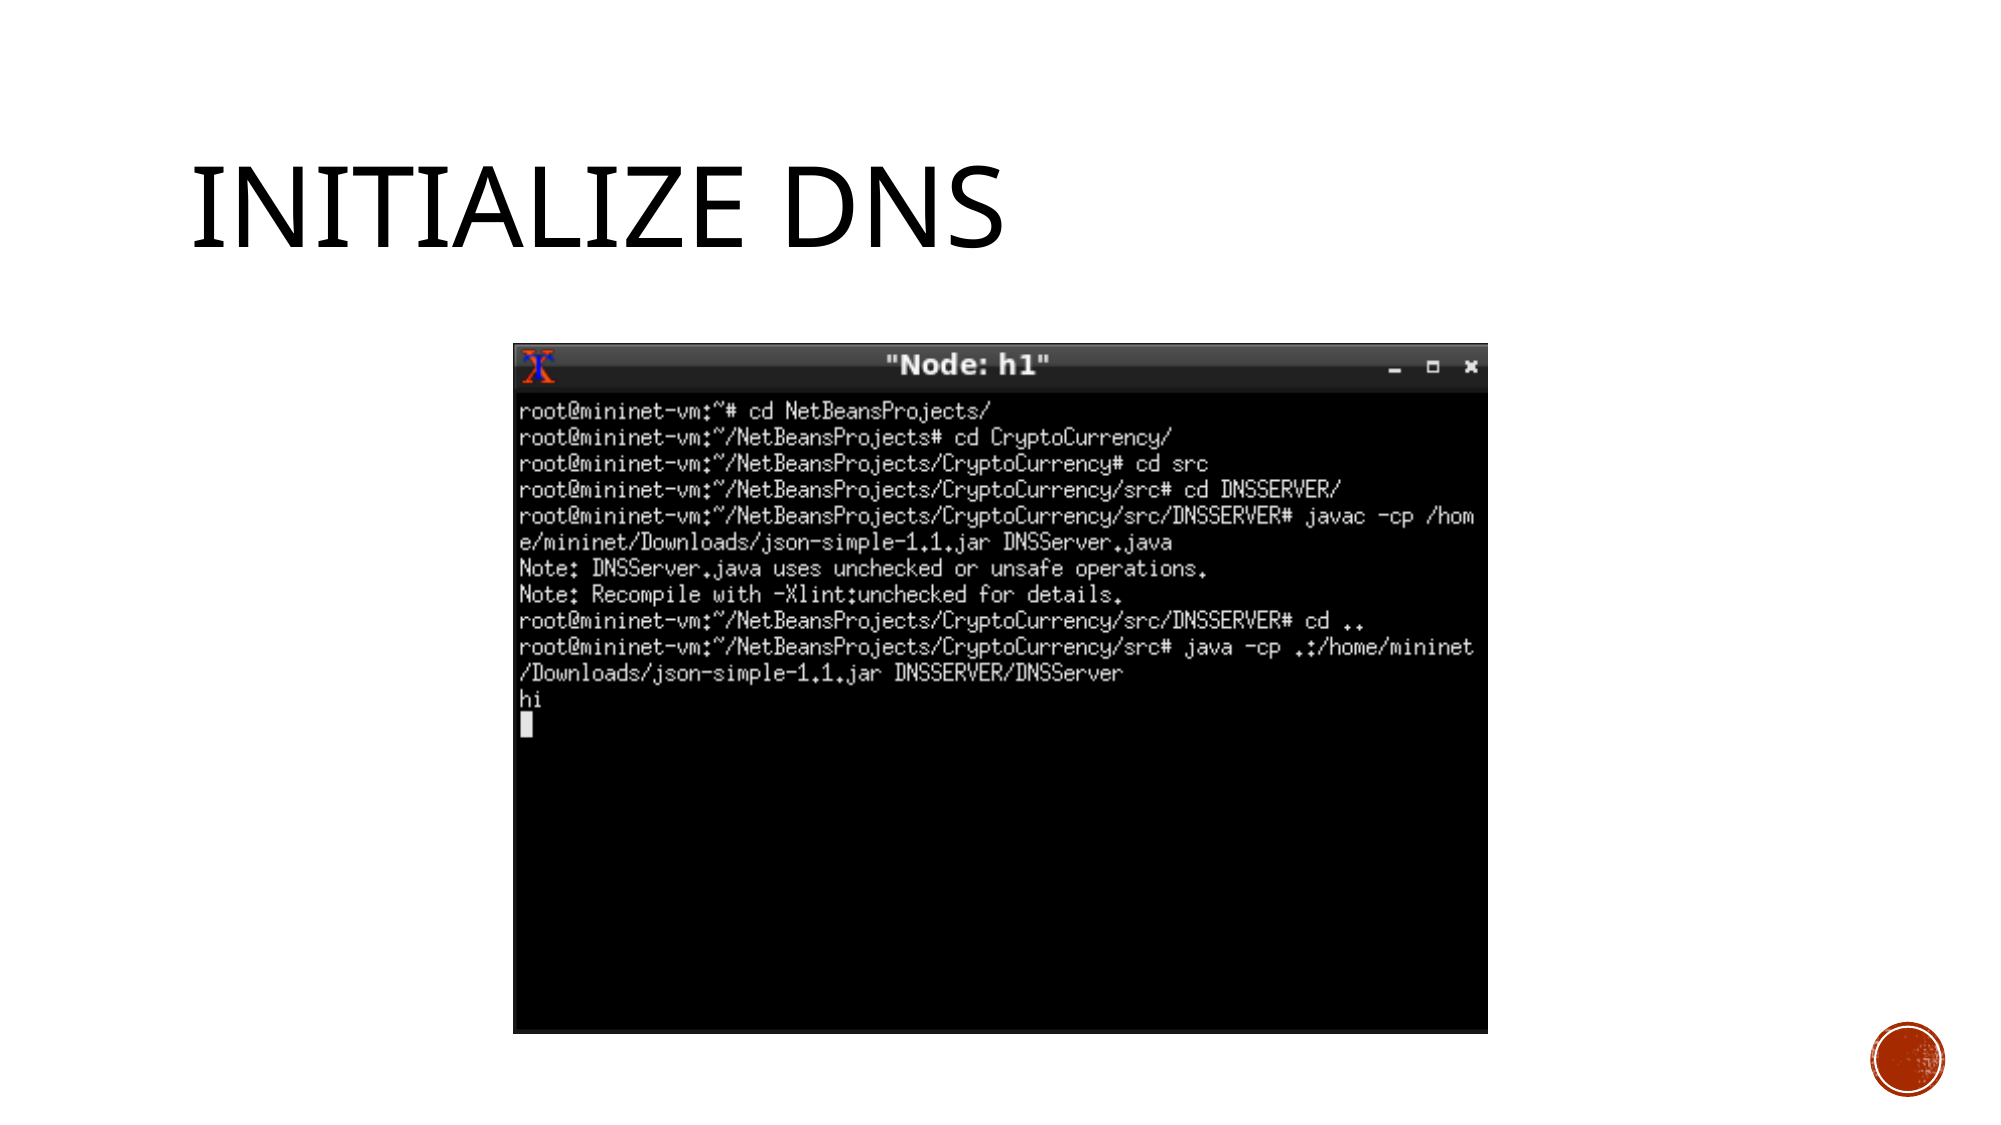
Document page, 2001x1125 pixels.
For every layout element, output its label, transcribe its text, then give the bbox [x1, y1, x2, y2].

title Initialize DNS [175, 79, 1826, 344]
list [516, 346, 1485, 1031]
